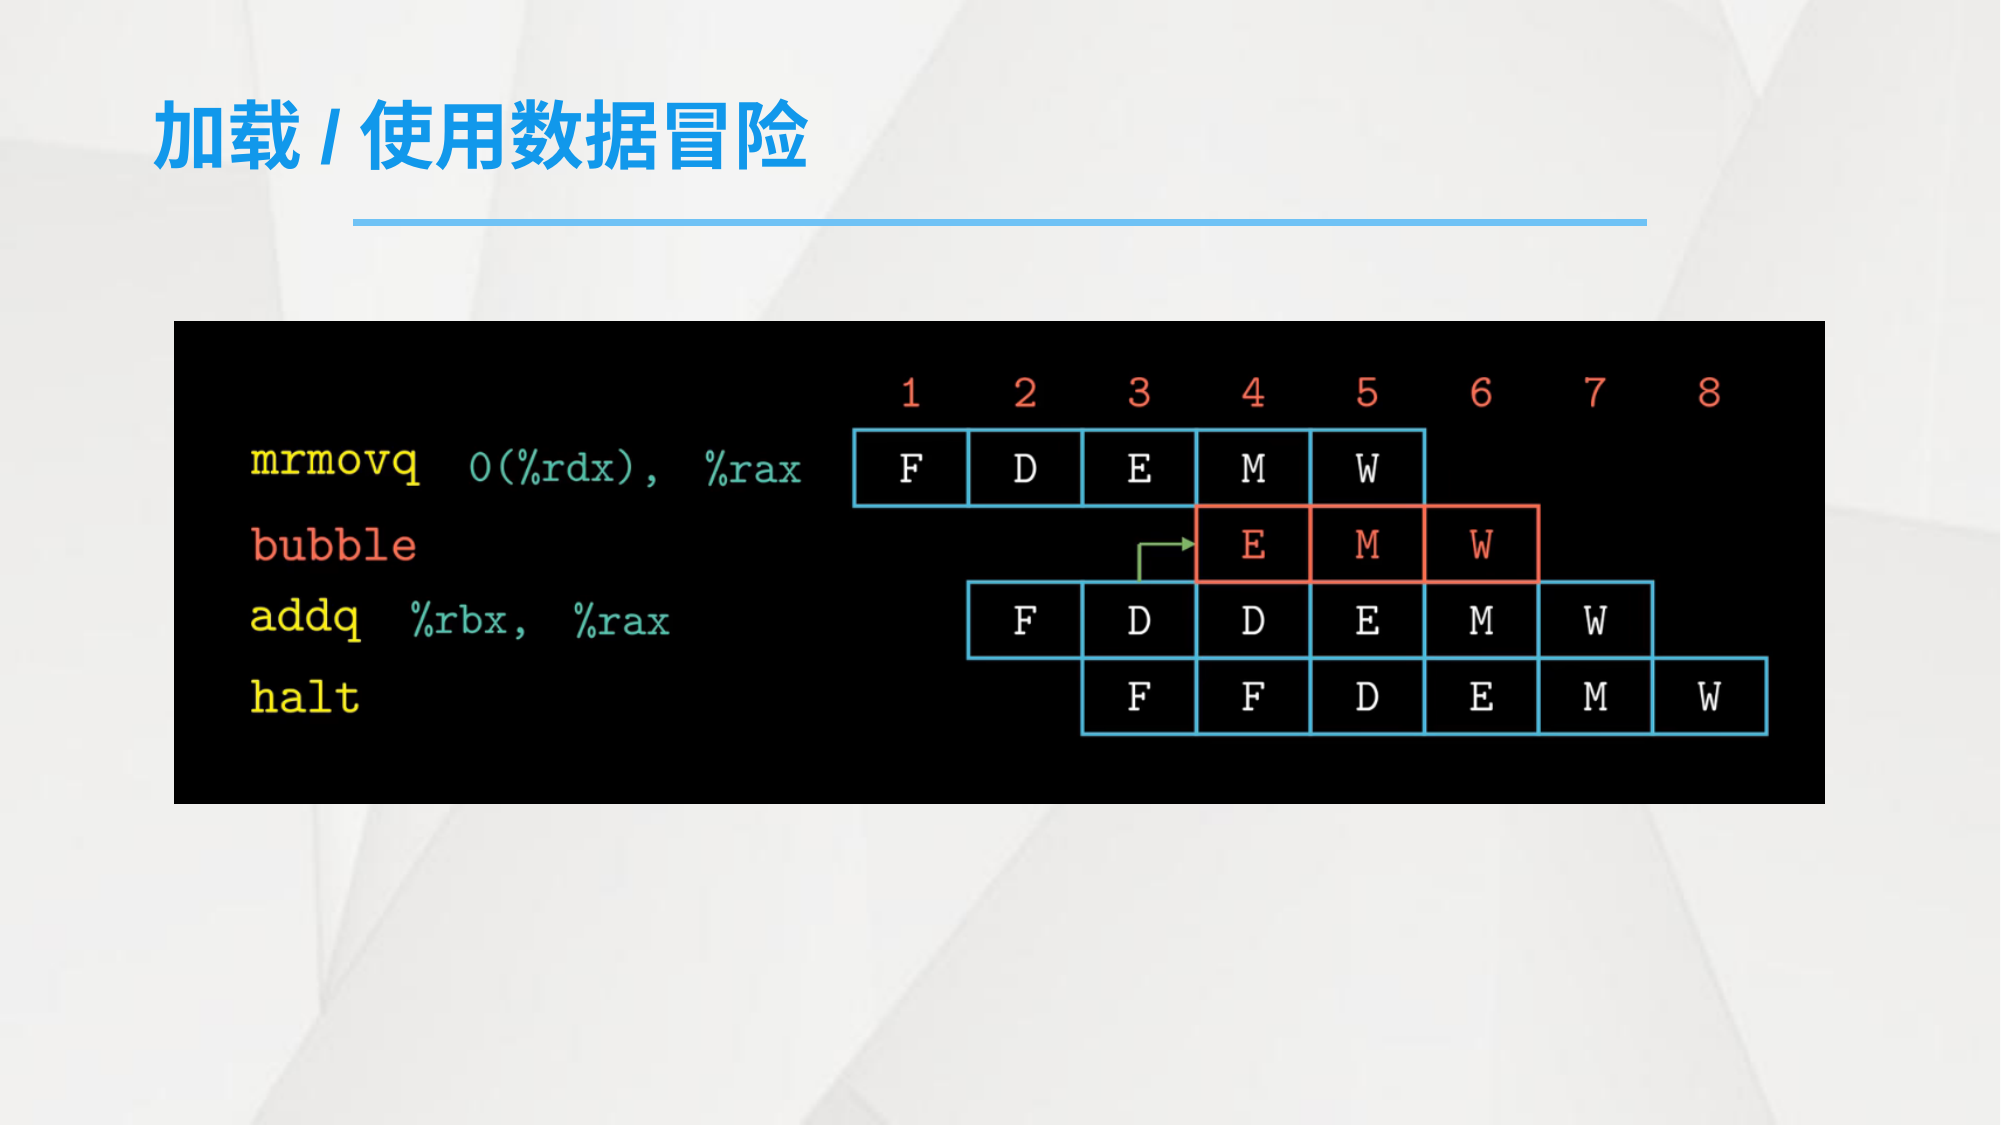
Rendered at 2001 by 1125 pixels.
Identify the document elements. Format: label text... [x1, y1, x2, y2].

title 加载/使用数据冒险 [137, 55, 1863, 223]
picture [0, 0, 2001, 1125]
